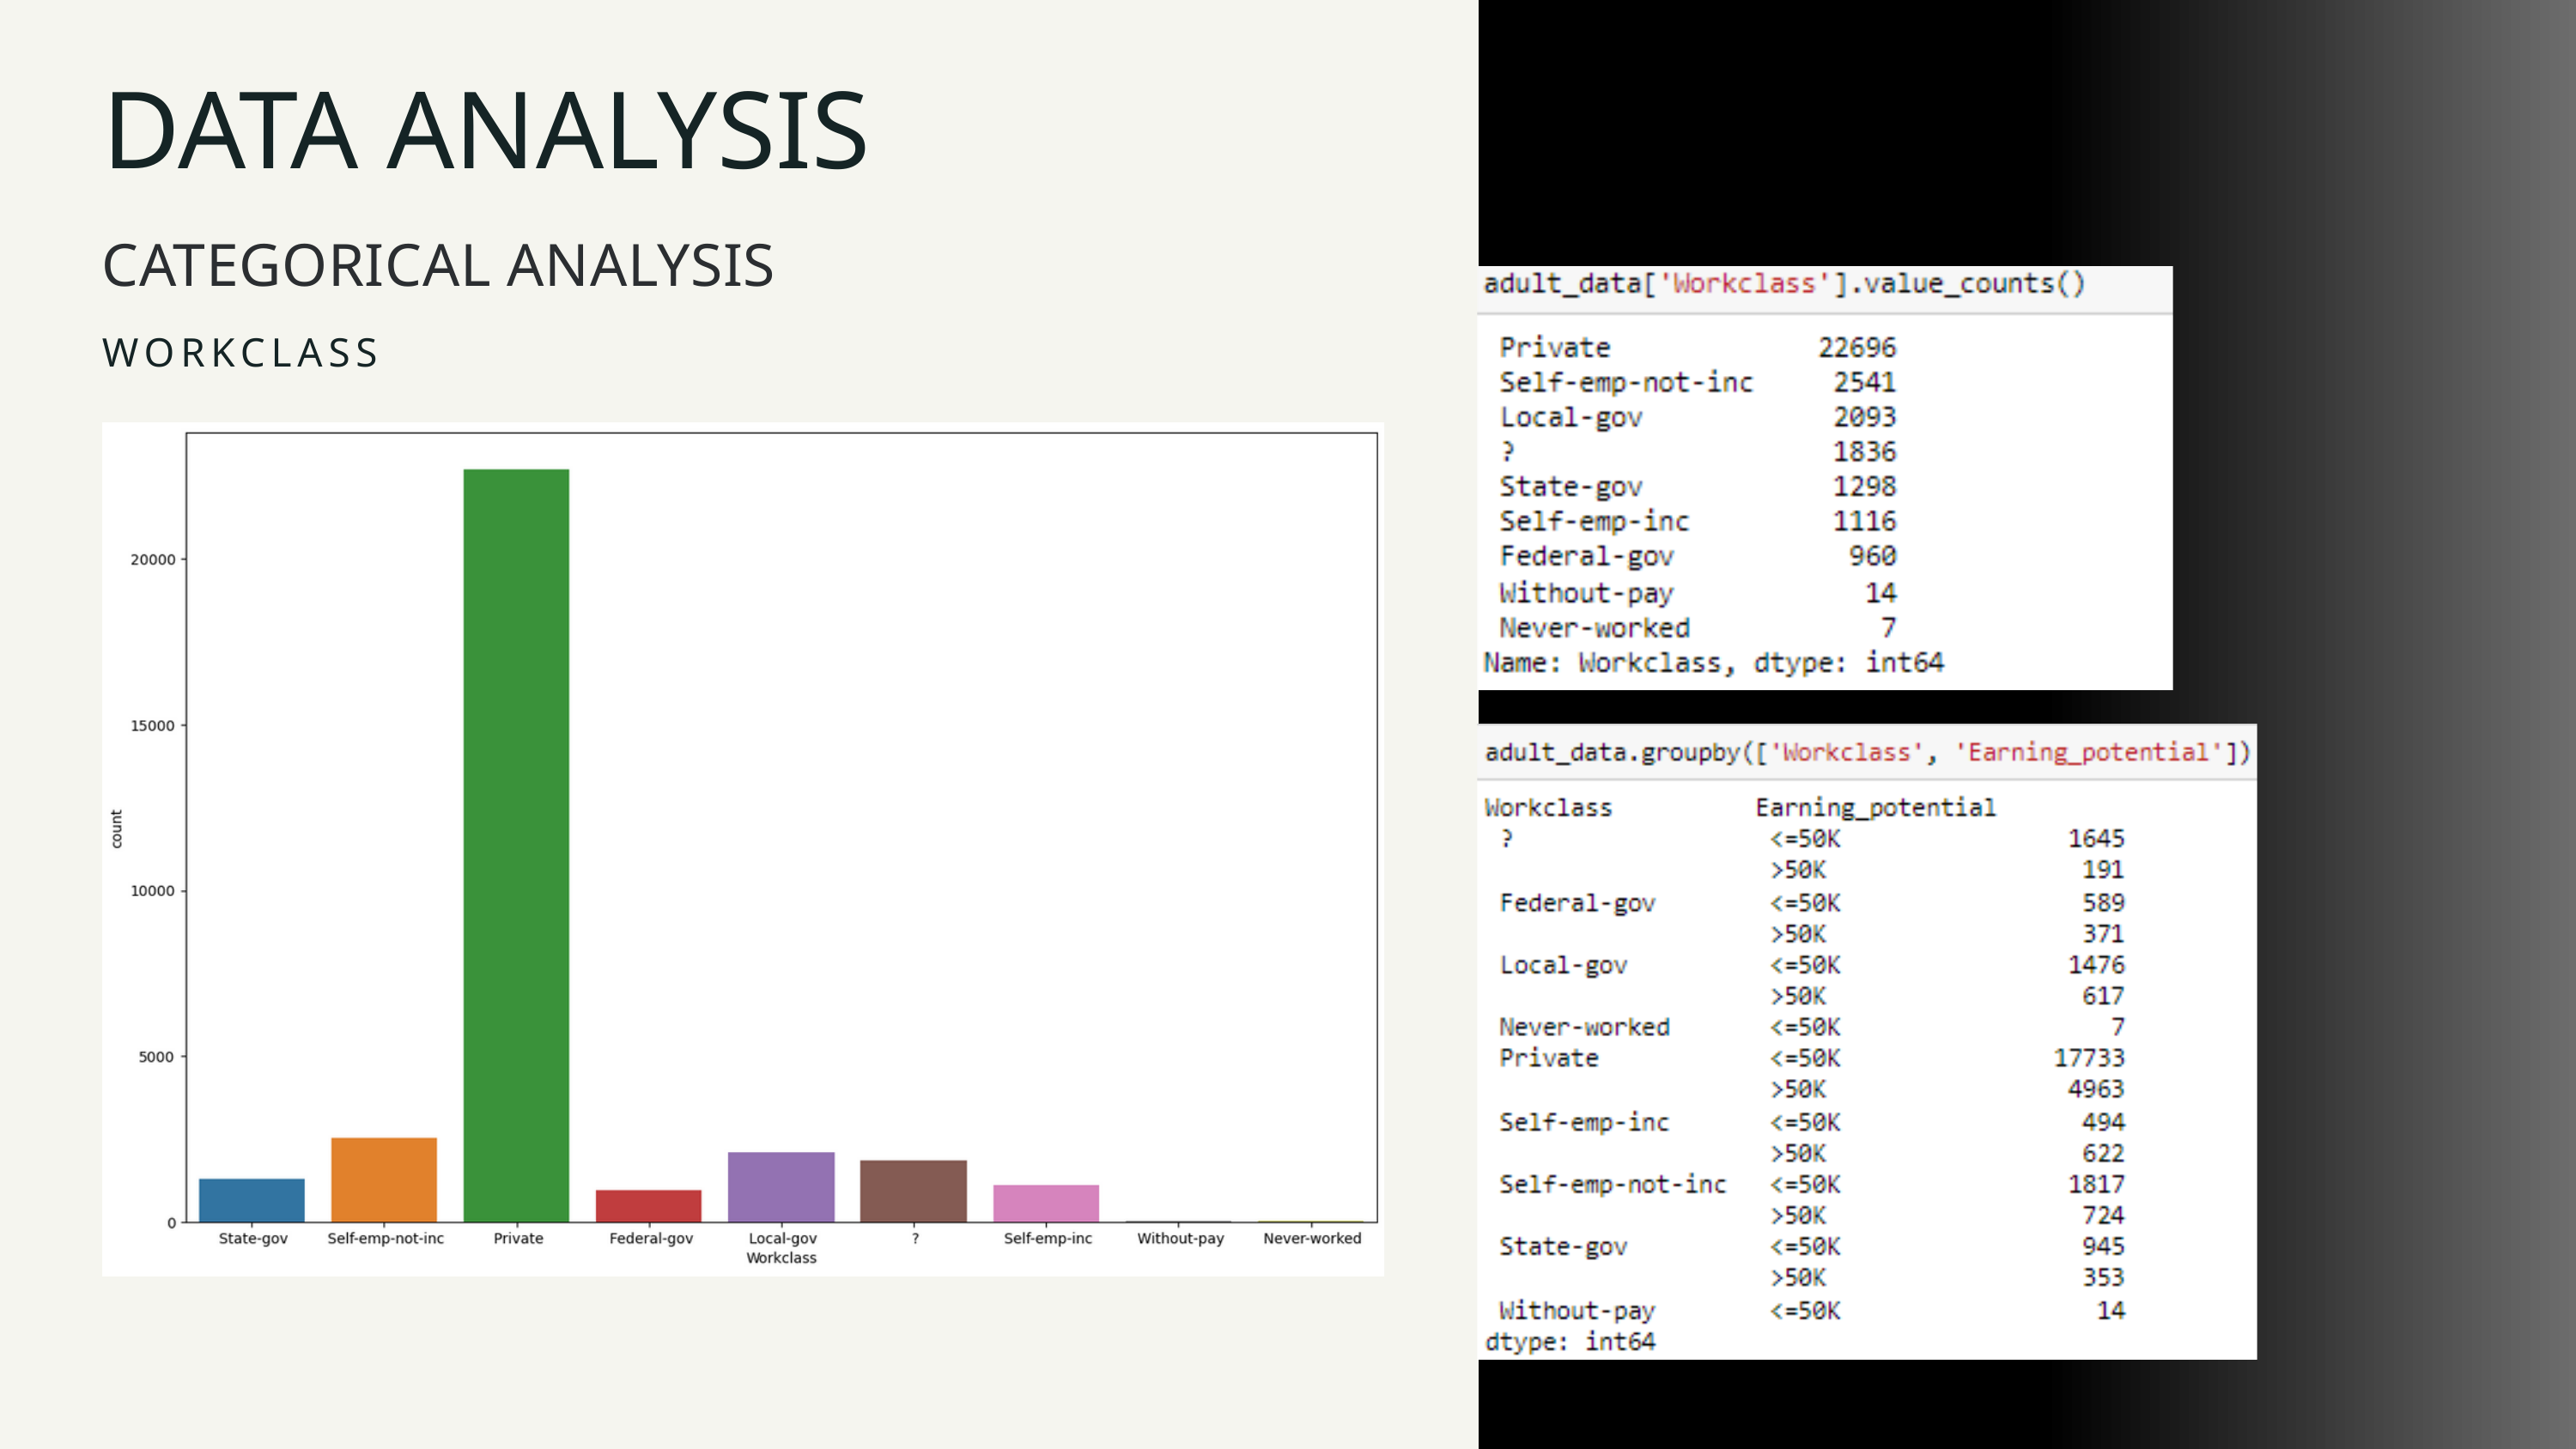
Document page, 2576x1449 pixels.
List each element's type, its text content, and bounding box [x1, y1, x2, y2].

text_box WORKCLASS [102, 319, 1263, 375]
text_box [102, 422, 1385, 1276]
text_box DATA ANALYSIS [102, 136, 1153, 190]
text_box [1478, 0, 2044, 1449]
text_box CATEGORICAL ANALYSIS [102, 239, 1342, 299]
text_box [2050, 0, 2576, 1449]
